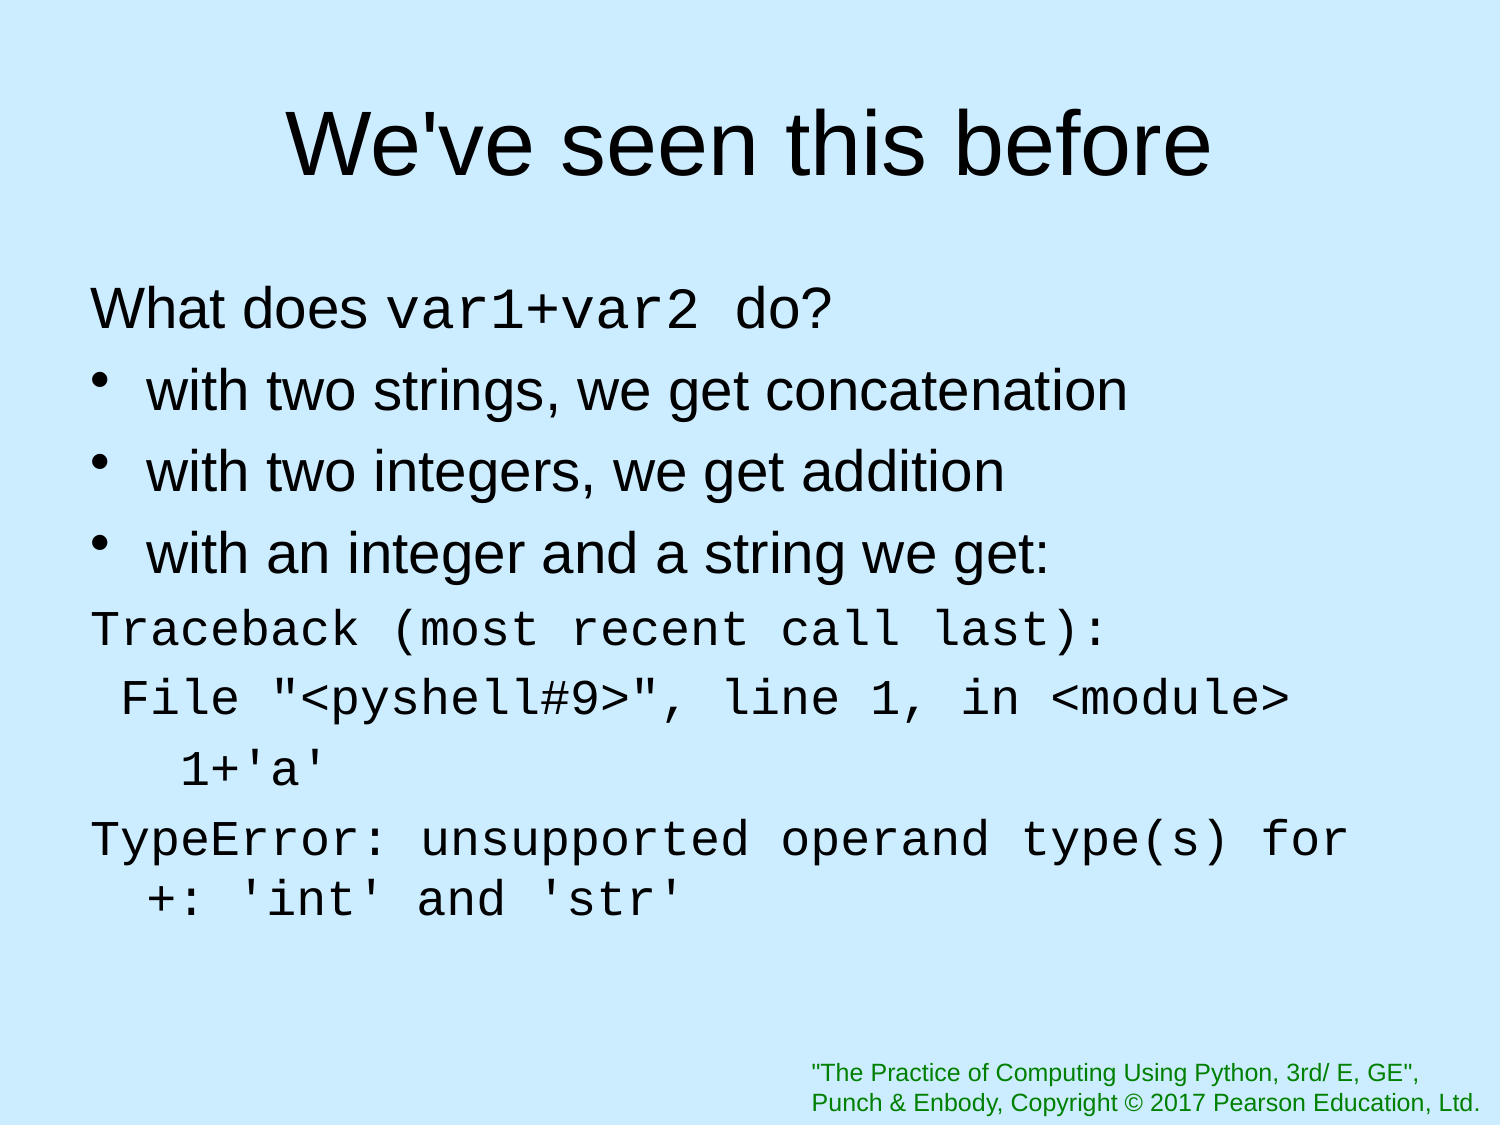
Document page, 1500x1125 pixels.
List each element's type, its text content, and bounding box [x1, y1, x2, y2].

title We've seen this before [75, 45, 1425, 233]
list What does var1+var2 do? with two strings, we get concatenation with two integers, we get addition with an integer and a string we get: Traceback (most recent call last): File "<pyshell#9>", line 1, in <module> 1+'a' TypeError: unsupported operand type(s) for +: 'int' and 'str' [75, 262, 1425, 1005]
